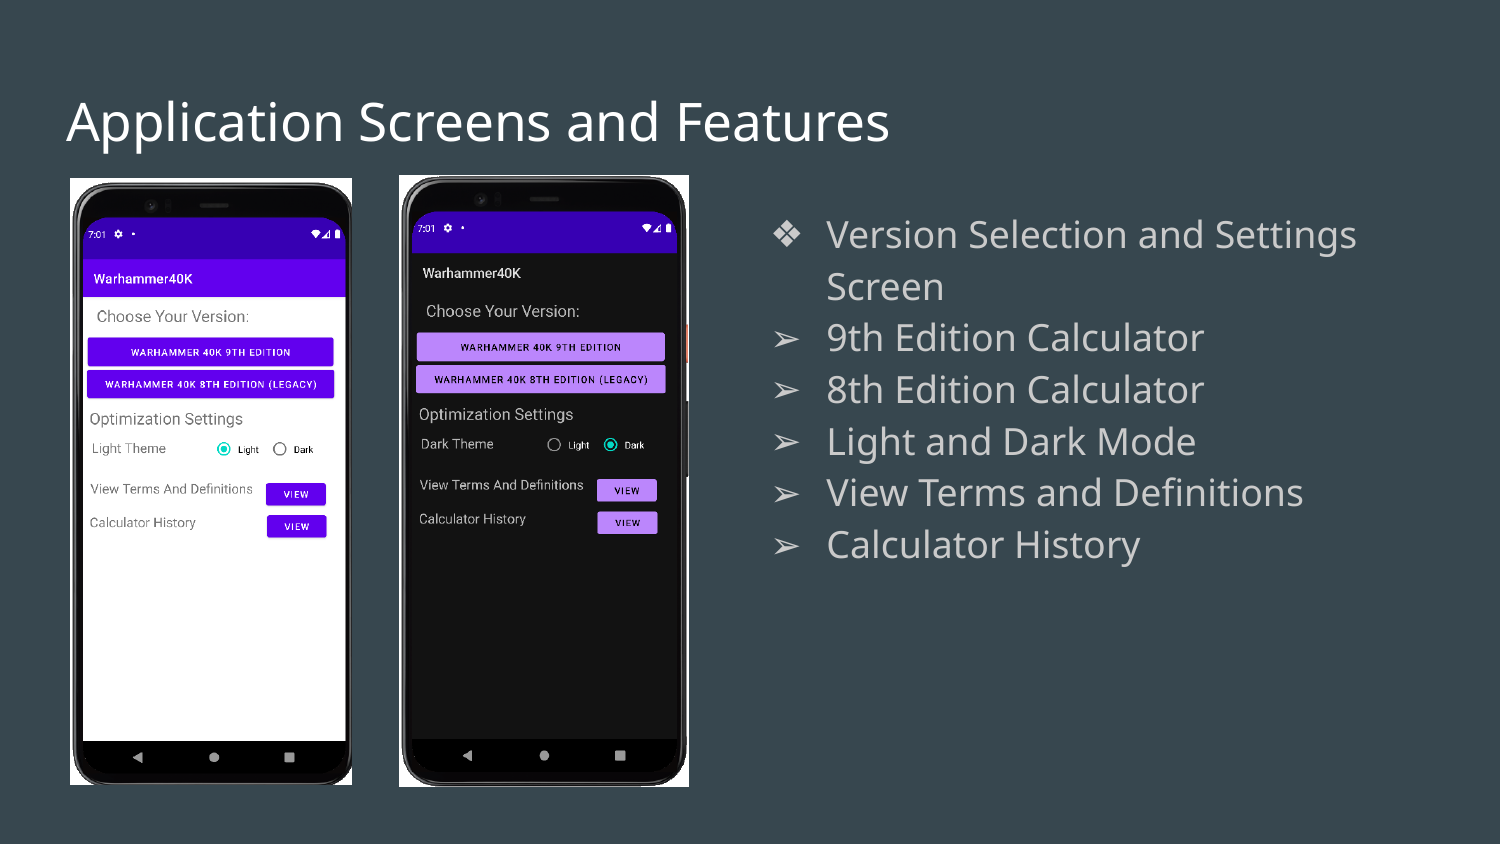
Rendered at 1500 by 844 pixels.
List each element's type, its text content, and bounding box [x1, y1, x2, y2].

picture [70, 178, 353, 785]
list Version Selection and Settings Screen 9th Edition Calculator 8th Edition Calculator Light and Dark Mode View Terms and Definitions Calculator History [736, 189, 1449, 750]
picture [399, 175, 689, 788]
title Application Screens and Features [51, 72, 1449, 167]
